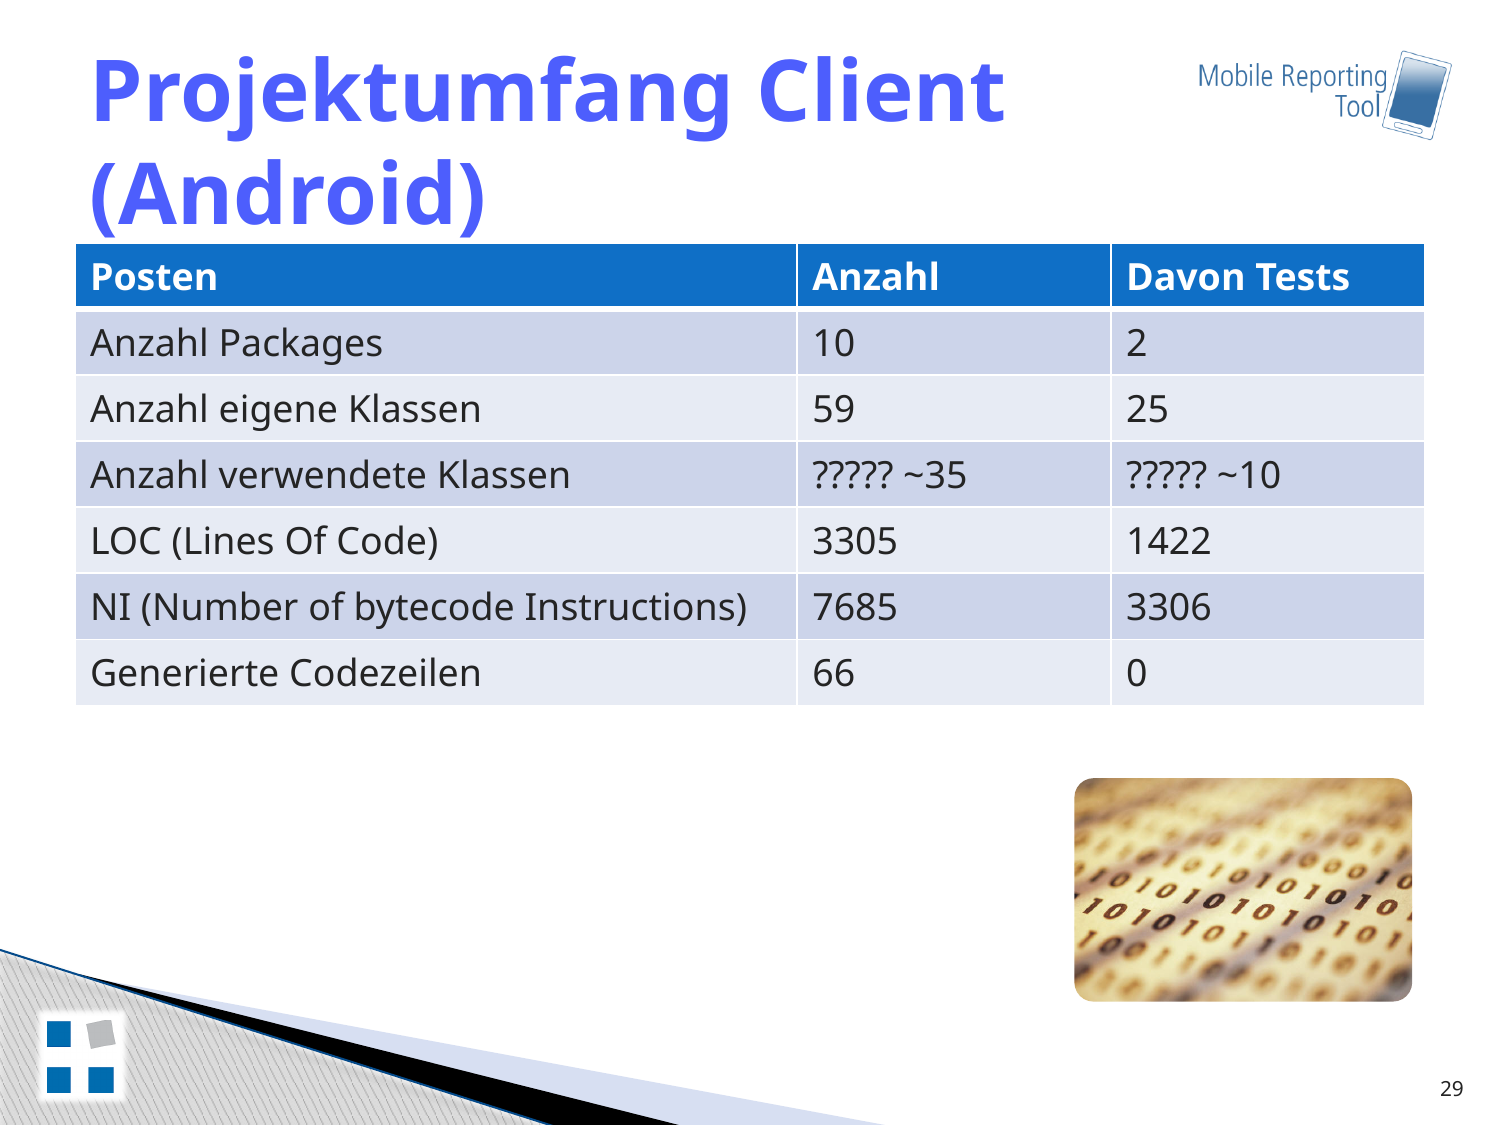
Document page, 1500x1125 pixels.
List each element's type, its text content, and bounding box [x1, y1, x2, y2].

table_cell 3306 [1112, 574, 1424, 639]
slide_number 29 [1418, 1051, 1479, 1112]
table_cell ????? ~10 [1112, 442, 1424, 506]
table_header Posten [76, 244, 796, 306]
table_cell Anzahl eigene Klassen [76, 376, 796, 440]
table_cell Generierte Codezeilen [76, 640, 796, 705]
table_cell NI (Number of bytecode Instructions) [76, 574, 796, 639]
table_cell Anzahl Packages [76, 312, 796, 374]
picture [1074, 777, 1413, 1002]
picture [47, 1020, 117, 1093]
picture [1187, 42, 1459, 149]
table_cell LOC (Lines Of Code) [76, 508, 796, 572]
table_cell 3305 [798, 508, 1110, 572]
table_cell 25 [1112, 376, 1424, 440]
table_cell 1422 [1112, 508, 1424, 572]
table_cell 7685 [798, 574, 1110, 639]
table_cell 10 [798, 312, 1110, 374]
table_header Anzahl [798, 244, 1110, 306]
table_cell 0 [1112, 640, 1424, 705]
table_cell 59 [798, 376, 1110, 440]
table_header Davon Tests [1112, 244, 1424, 306]
table_cell 2 [1112, 312, 1424, 374]
table_cell 66 [798, 640, 1110, 705]
title Projektumfang Client (Android) [75, 45, 1425, 233]
table_cell Anzahl verwendete Klassen [76, 442, 796, 506]
table_cell ????? ~35 [798, 442, 1110, 506]
